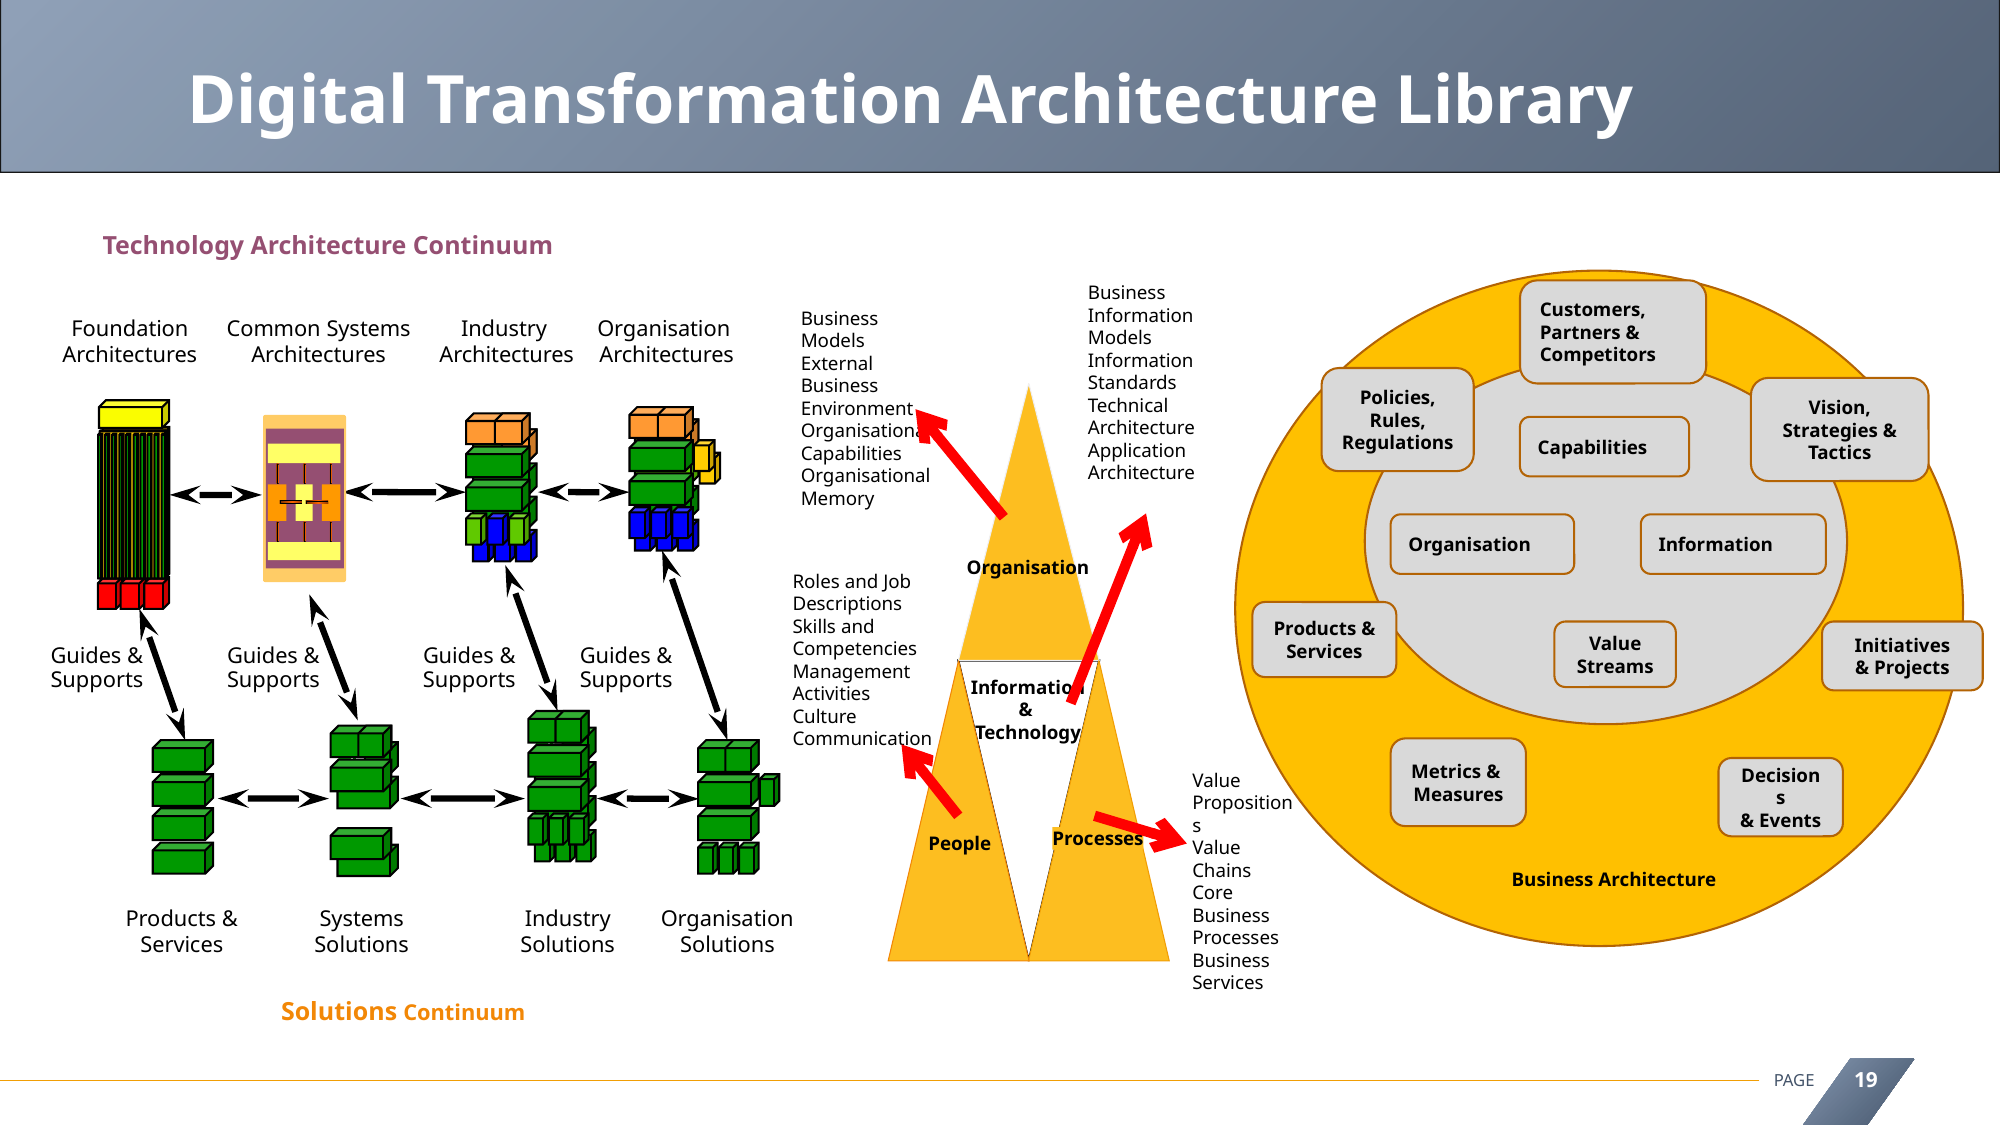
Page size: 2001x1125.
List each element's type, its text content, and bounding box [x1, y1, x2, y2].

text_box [777, 273, 1316, 981]
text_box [1235, 270, 1983, 947]
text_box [34, 221, 806, 1034]
text_box Digital Transformation Architecture Library [0, 27, 1827, 176]
text_box [0, 0, 2000, 174]
